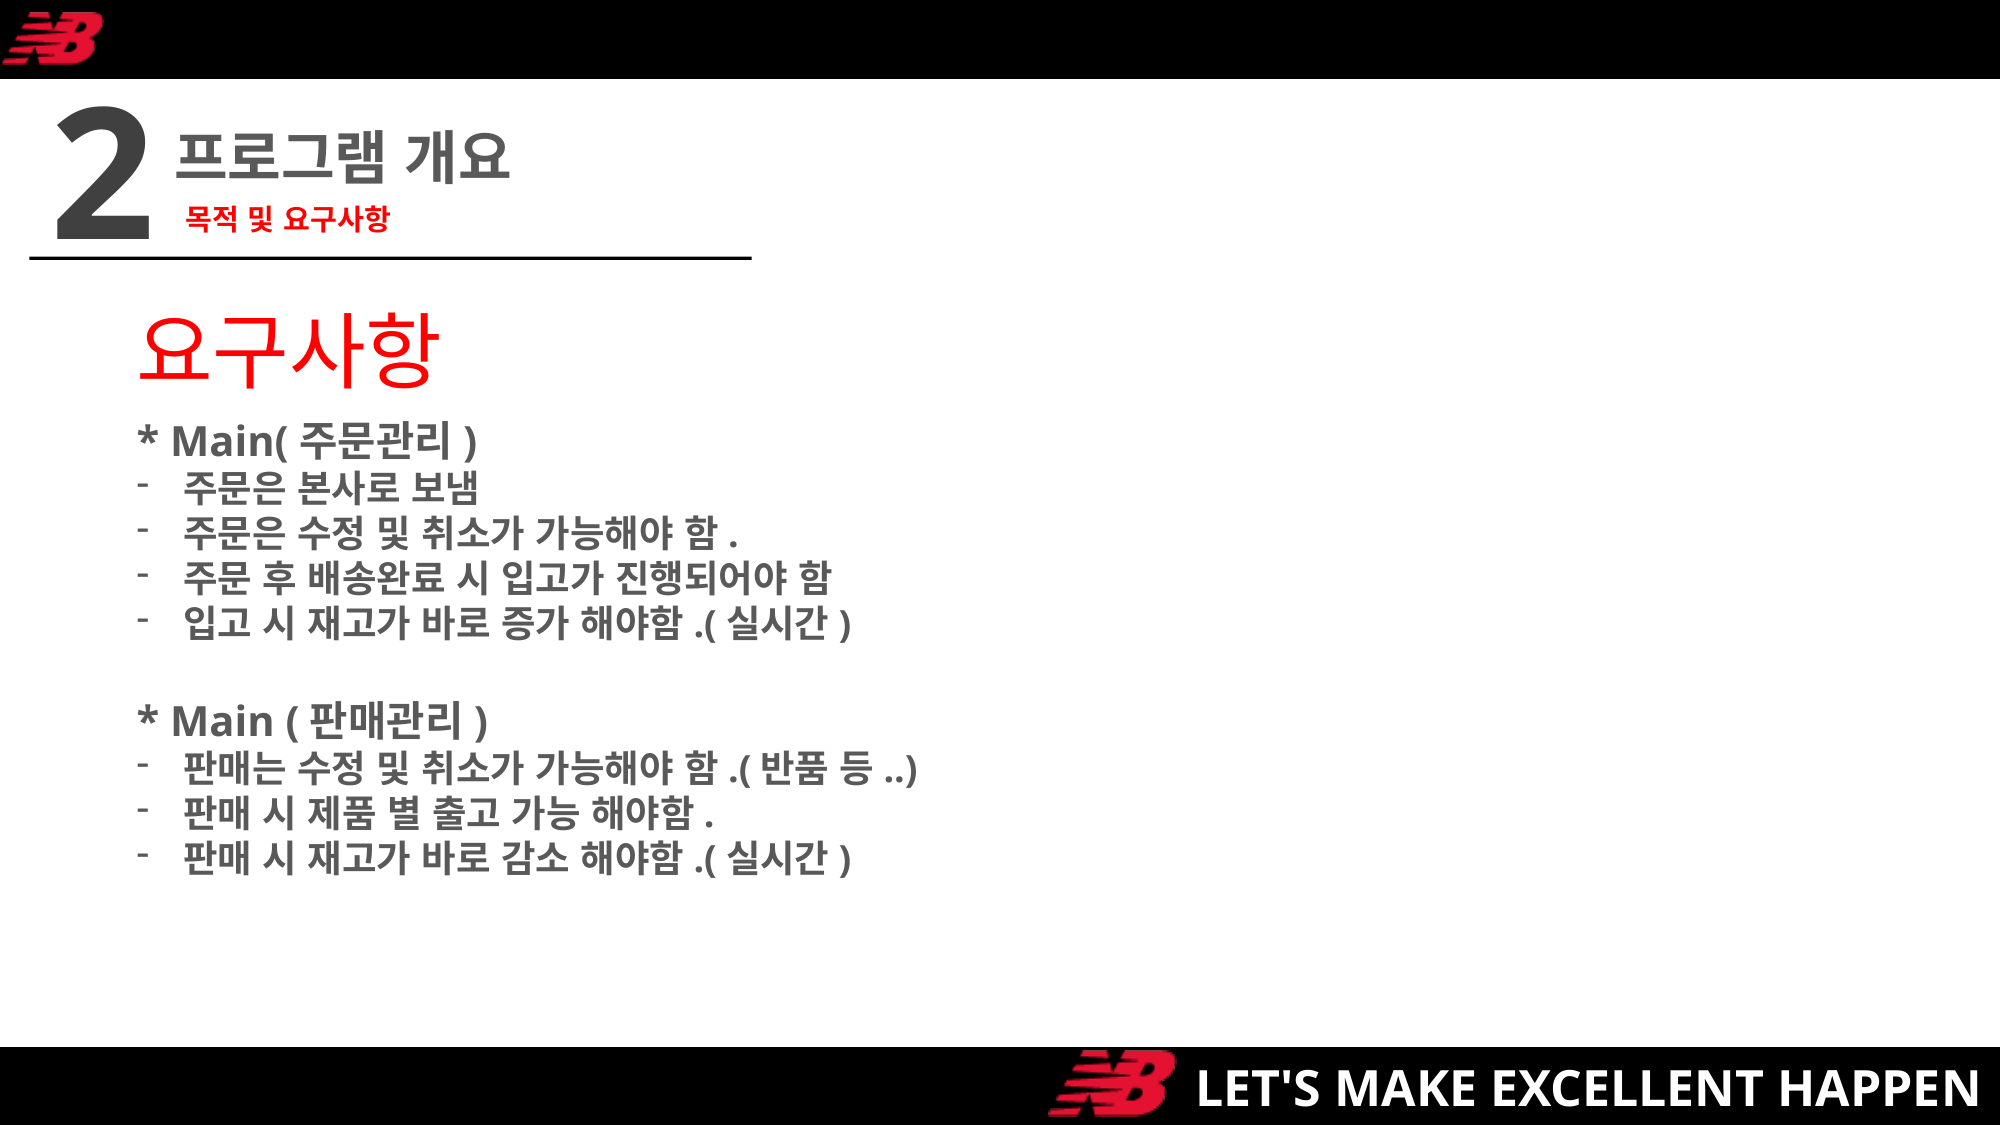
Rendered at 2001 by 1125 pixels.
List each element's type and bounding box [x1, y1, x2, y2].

picture [1045, 1049, 1181, 1117]
text_box [0, 0, 2000, 1125]
